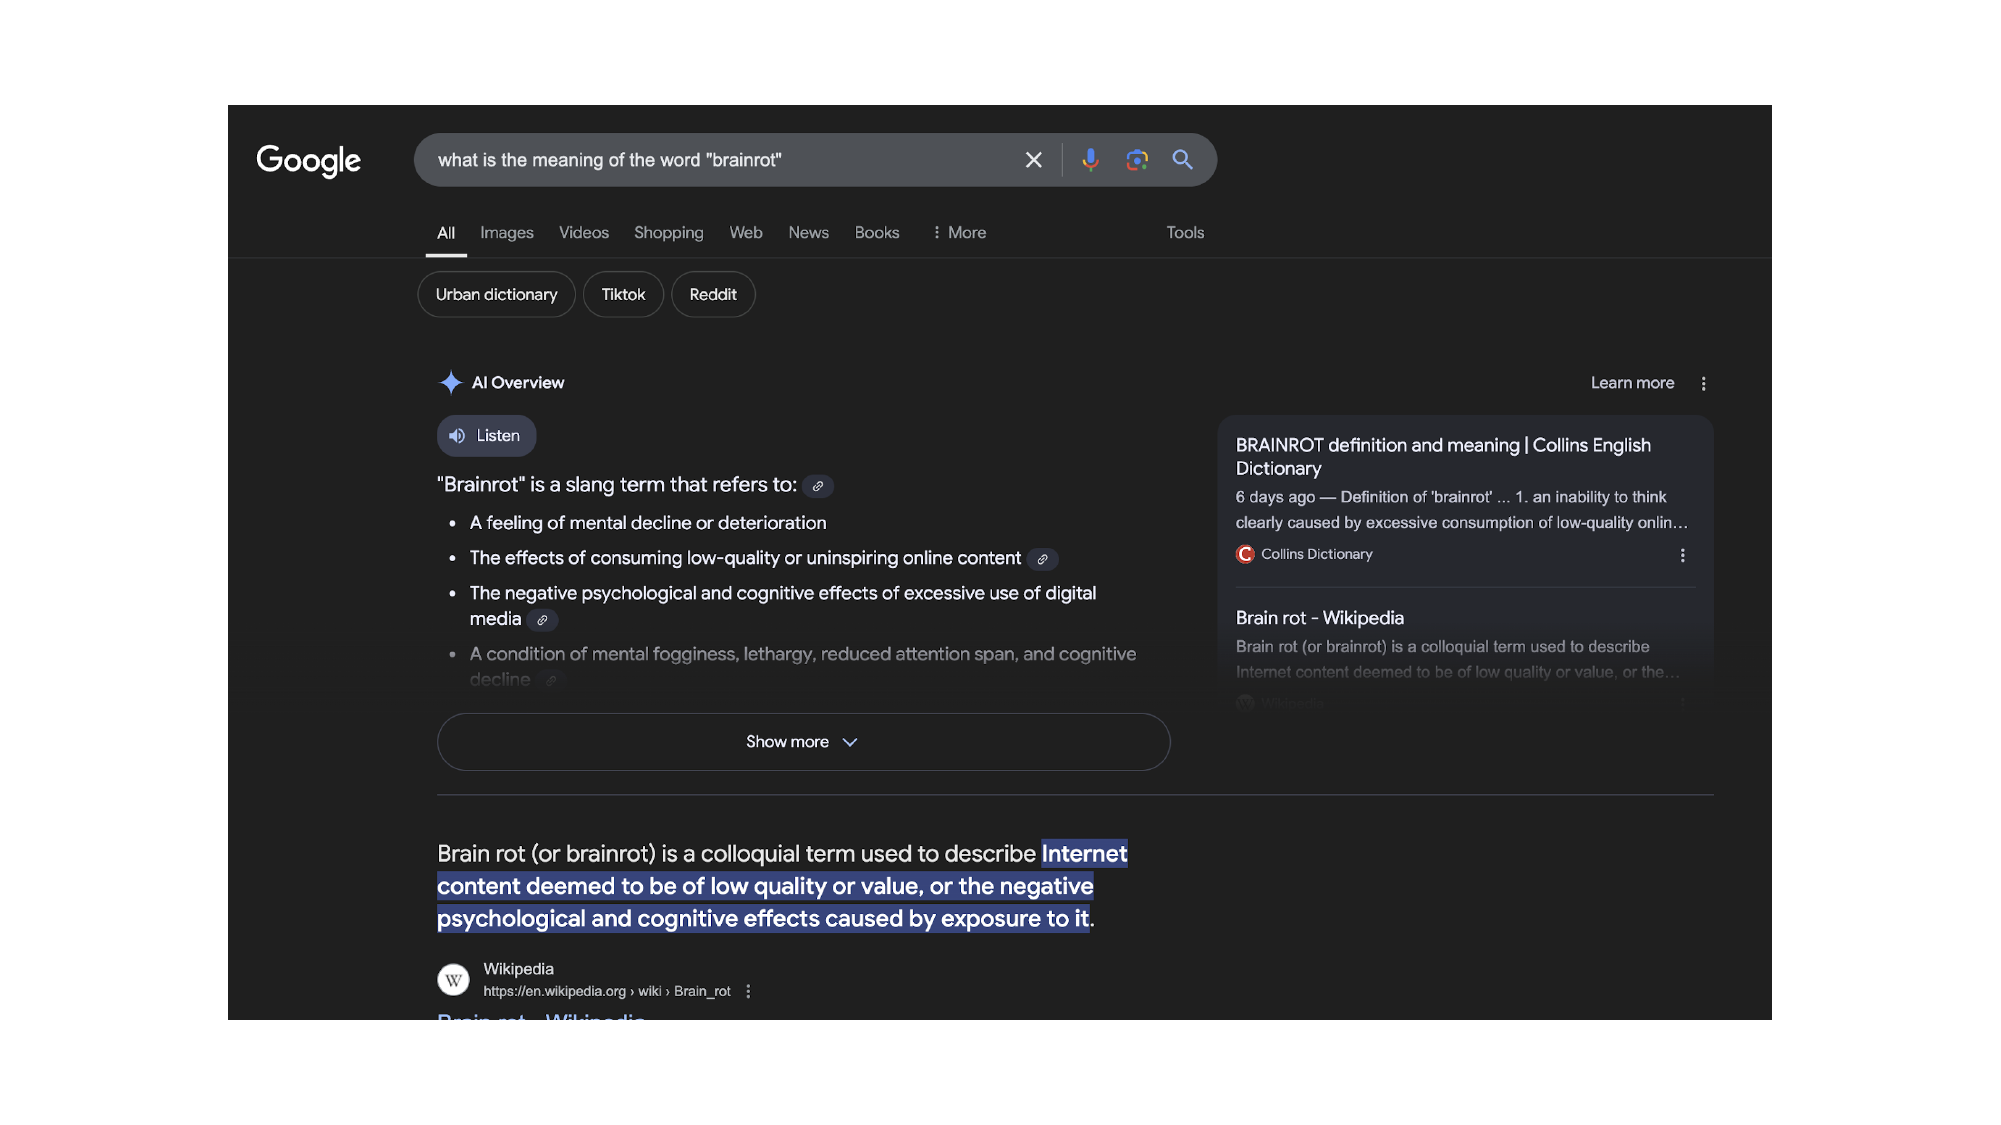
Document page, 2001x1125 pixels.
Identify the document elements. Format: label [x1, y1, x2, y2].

list [228, 105, 1772, 1020]
